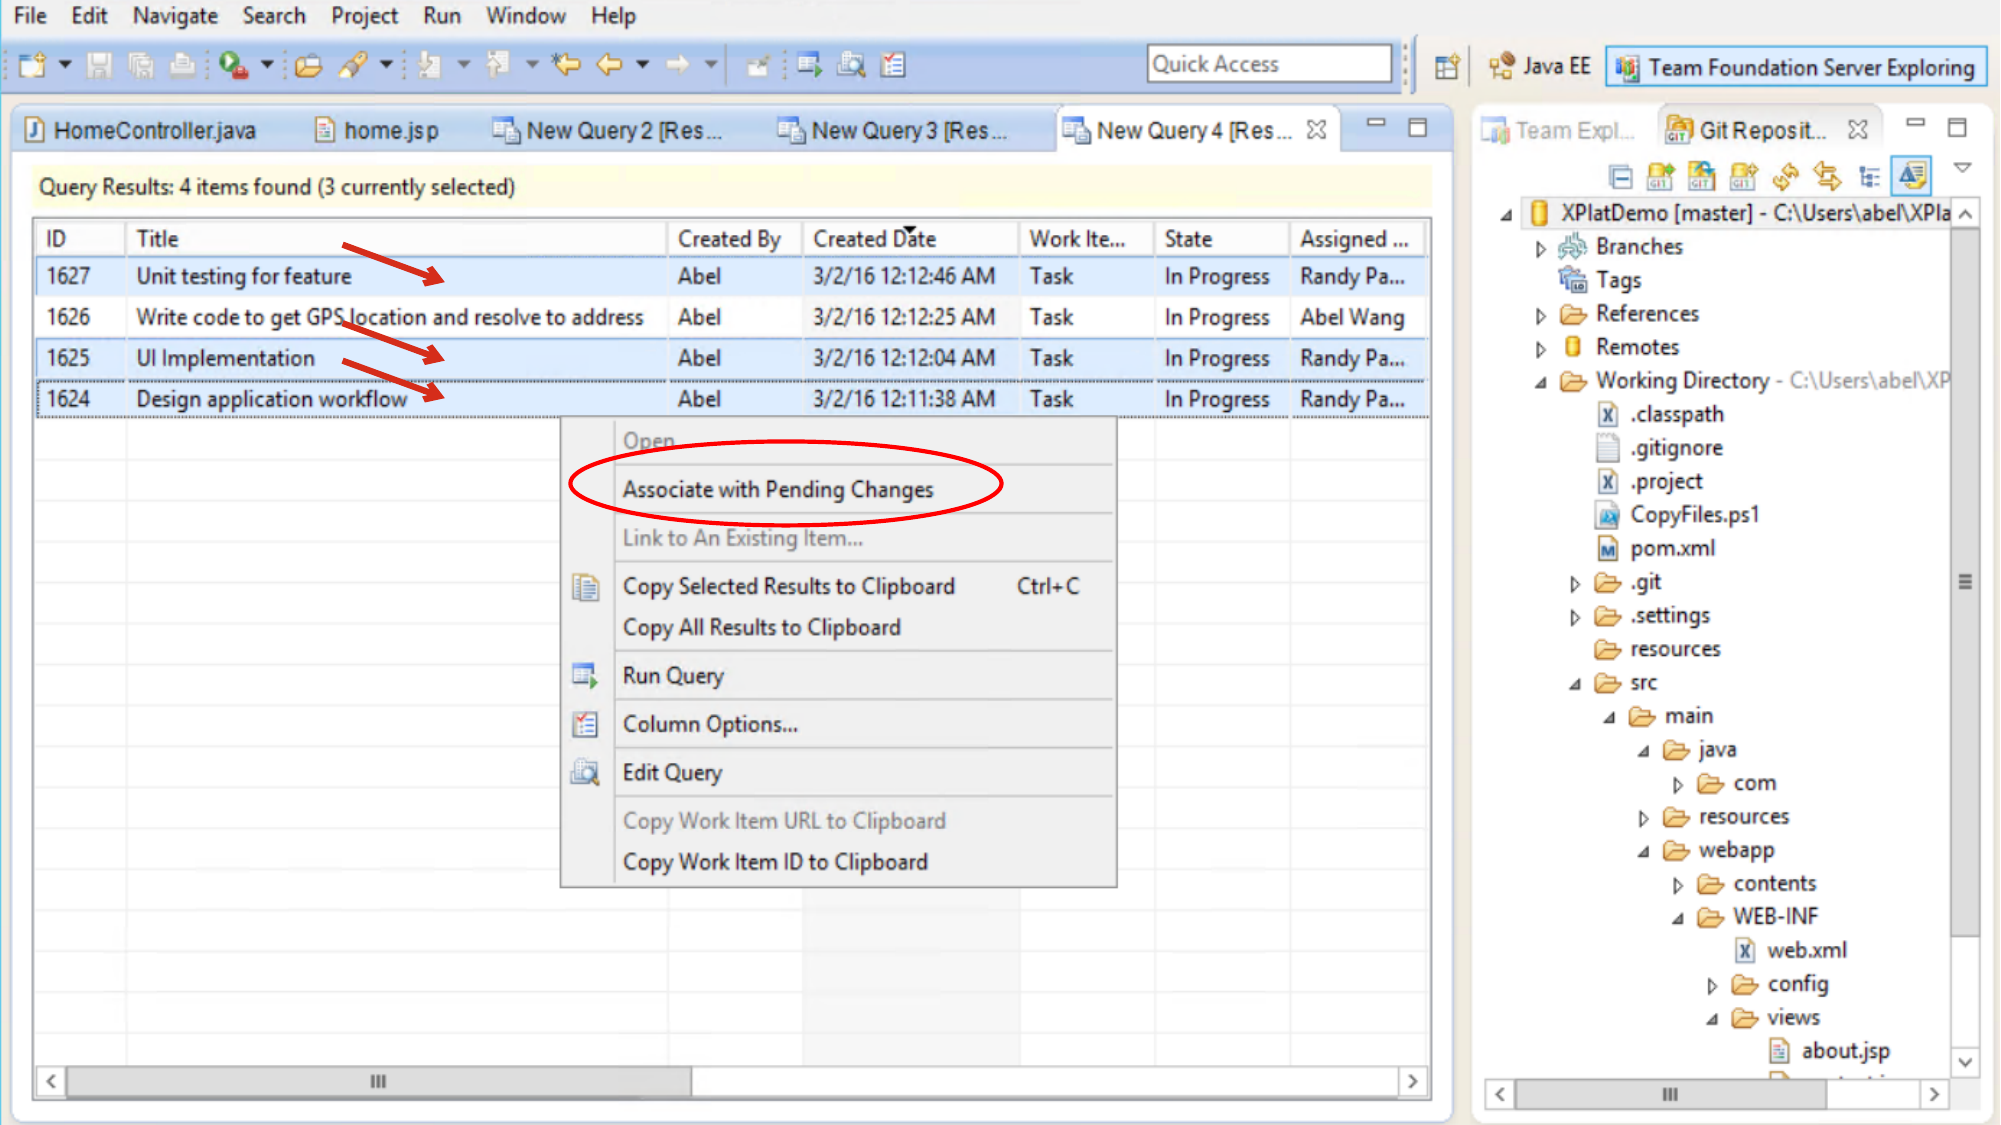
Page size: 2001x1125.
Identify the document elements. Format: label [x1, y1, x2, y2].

text_box [342, 360, 446, 399]
picture [0, 0, 2000, 1125]
text_box [342, 322, 446, 360]
text_box [342, 244, 446, 283]
